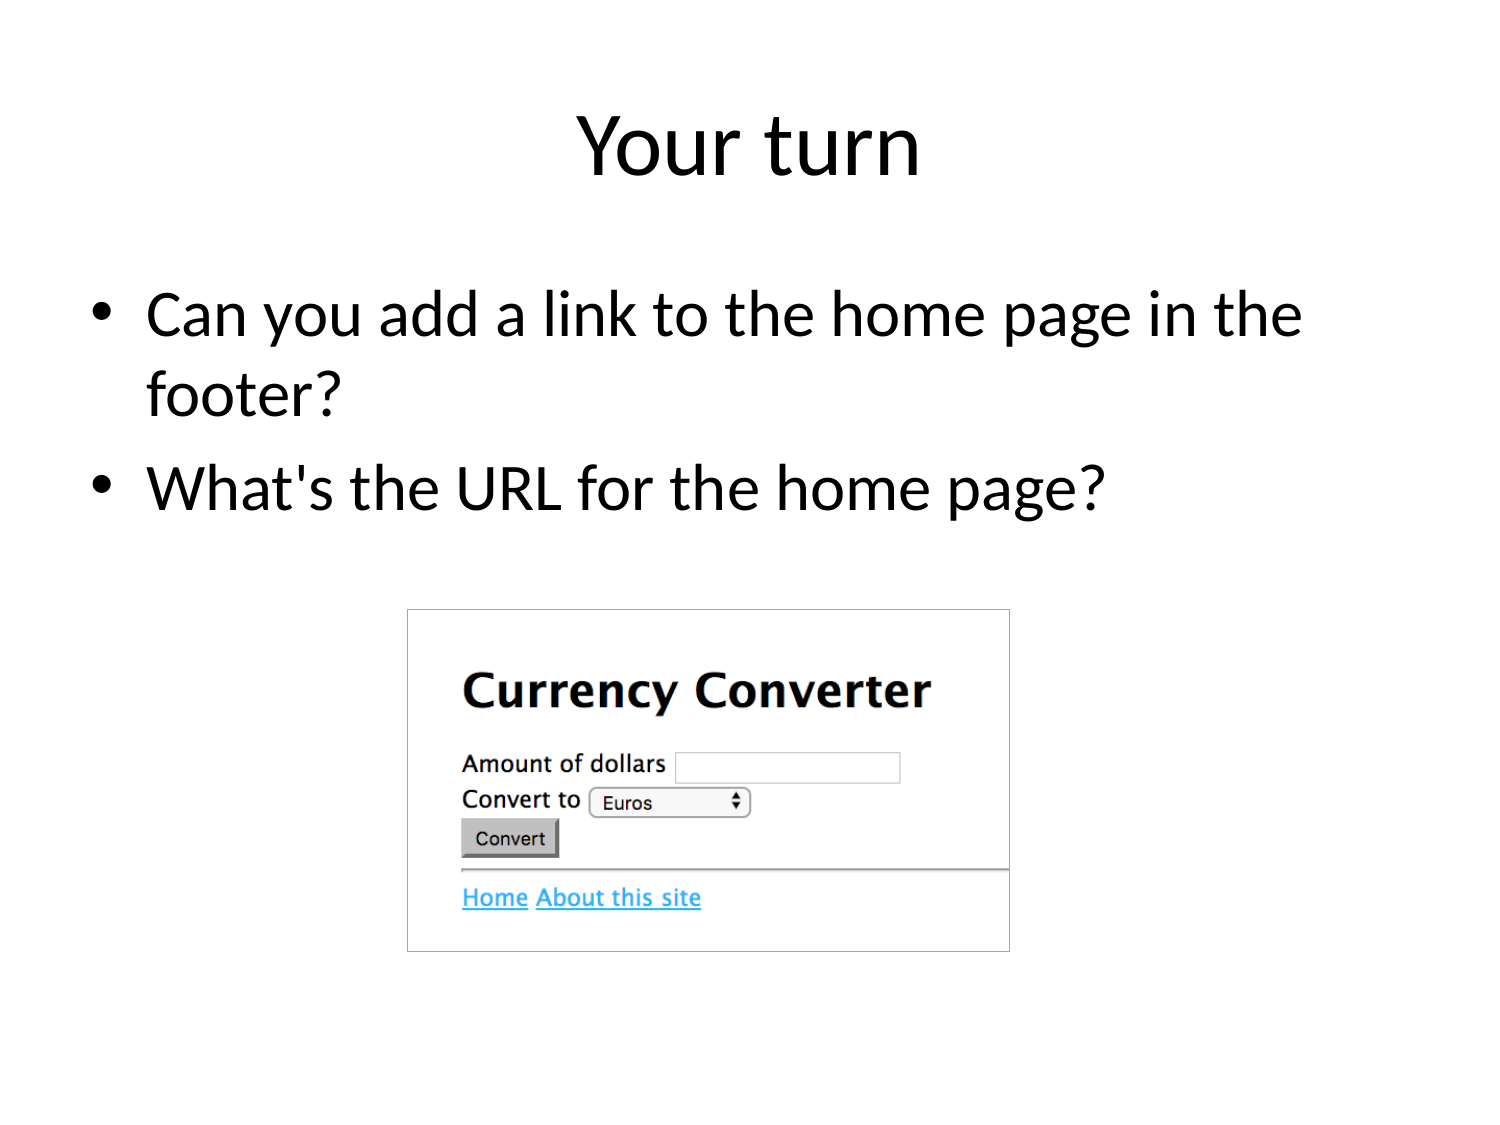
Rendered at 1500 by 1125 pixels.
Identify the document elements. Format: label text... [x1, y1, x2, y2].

list Can you add a link to the home page in the footer? What's the URL for the home page? [75, 262, 1425, 1005]
title Your turn [75, 45, 1425, 233]
picture [406, 609, 1010, 952]
